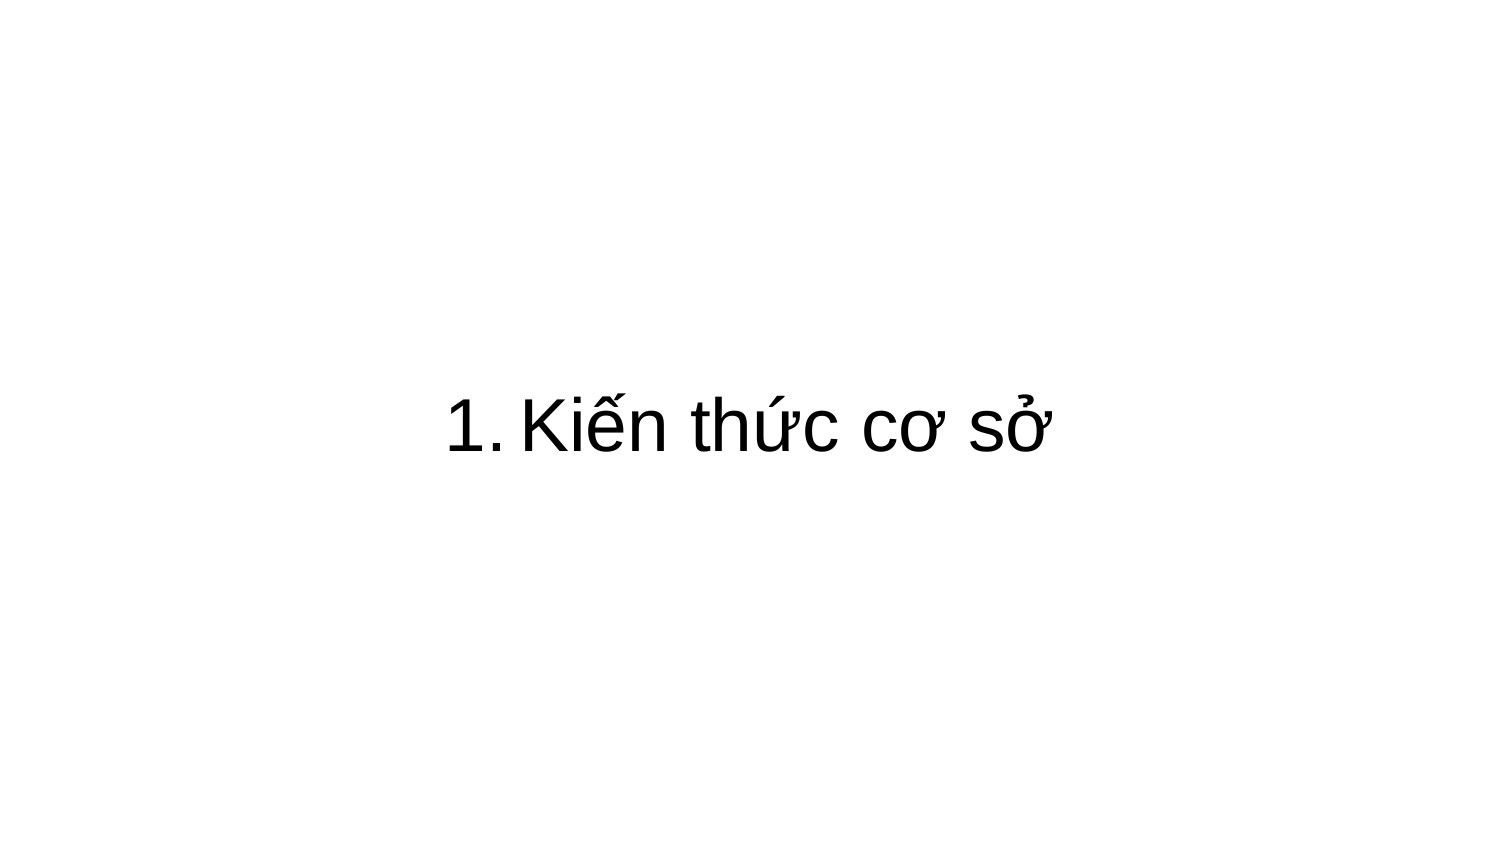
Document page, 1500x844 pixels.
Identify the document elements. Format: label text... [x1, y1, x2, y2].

title Kiến thức cơ sở [51, 352, 1449, 491]
